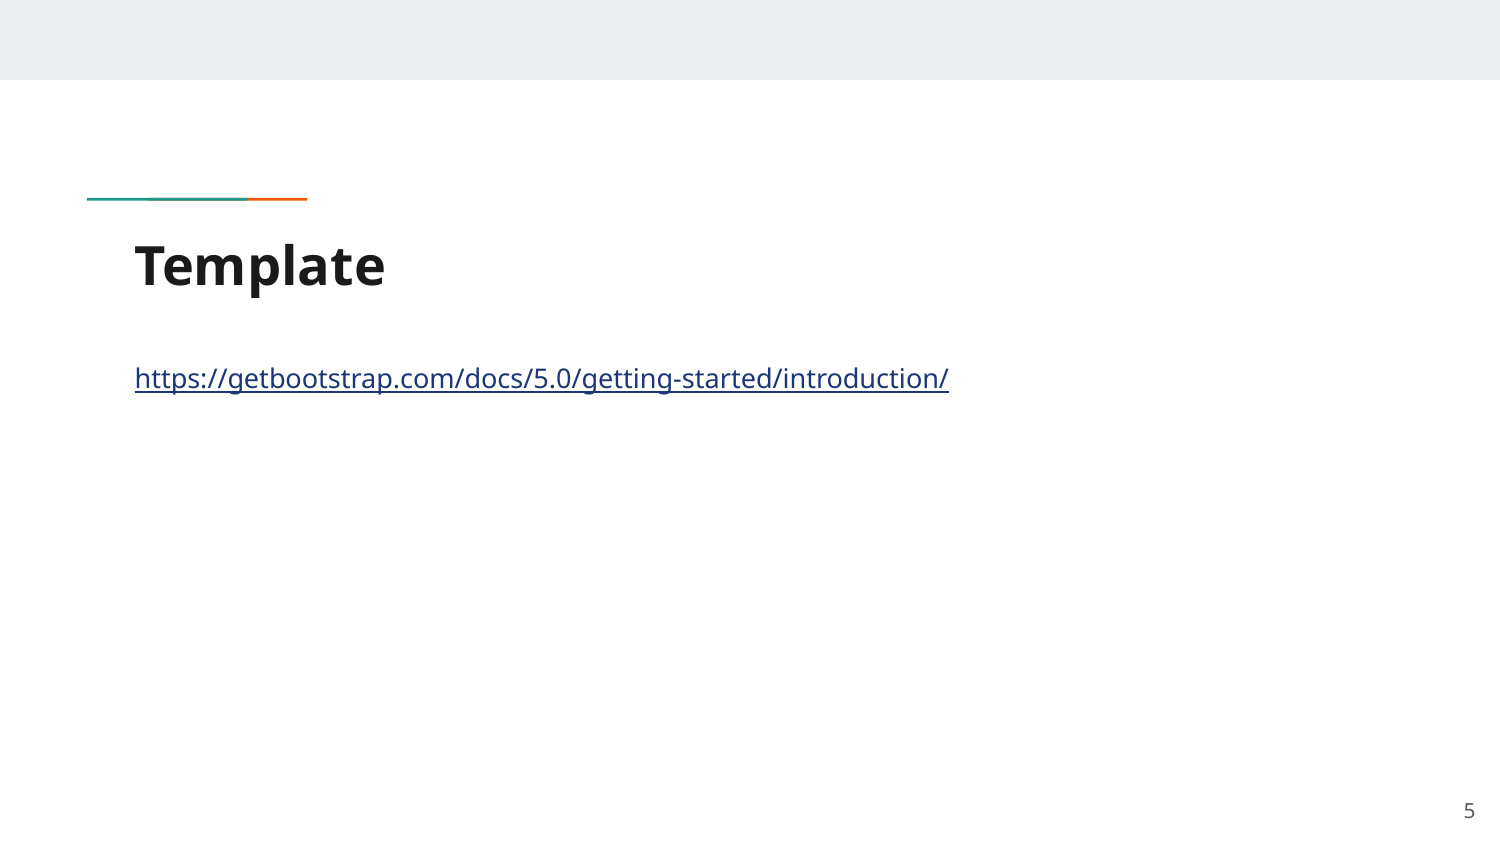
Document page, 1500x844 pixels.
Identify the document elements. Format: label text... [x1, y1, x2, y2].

title Template [119, 216, 1381, 305]
list https://getbootstrap.com/docs/5.0/getting-started/introduction/ [119, 341, 1381, 712]
slide_number ‹#› [1400, 779, 1491, 844]
